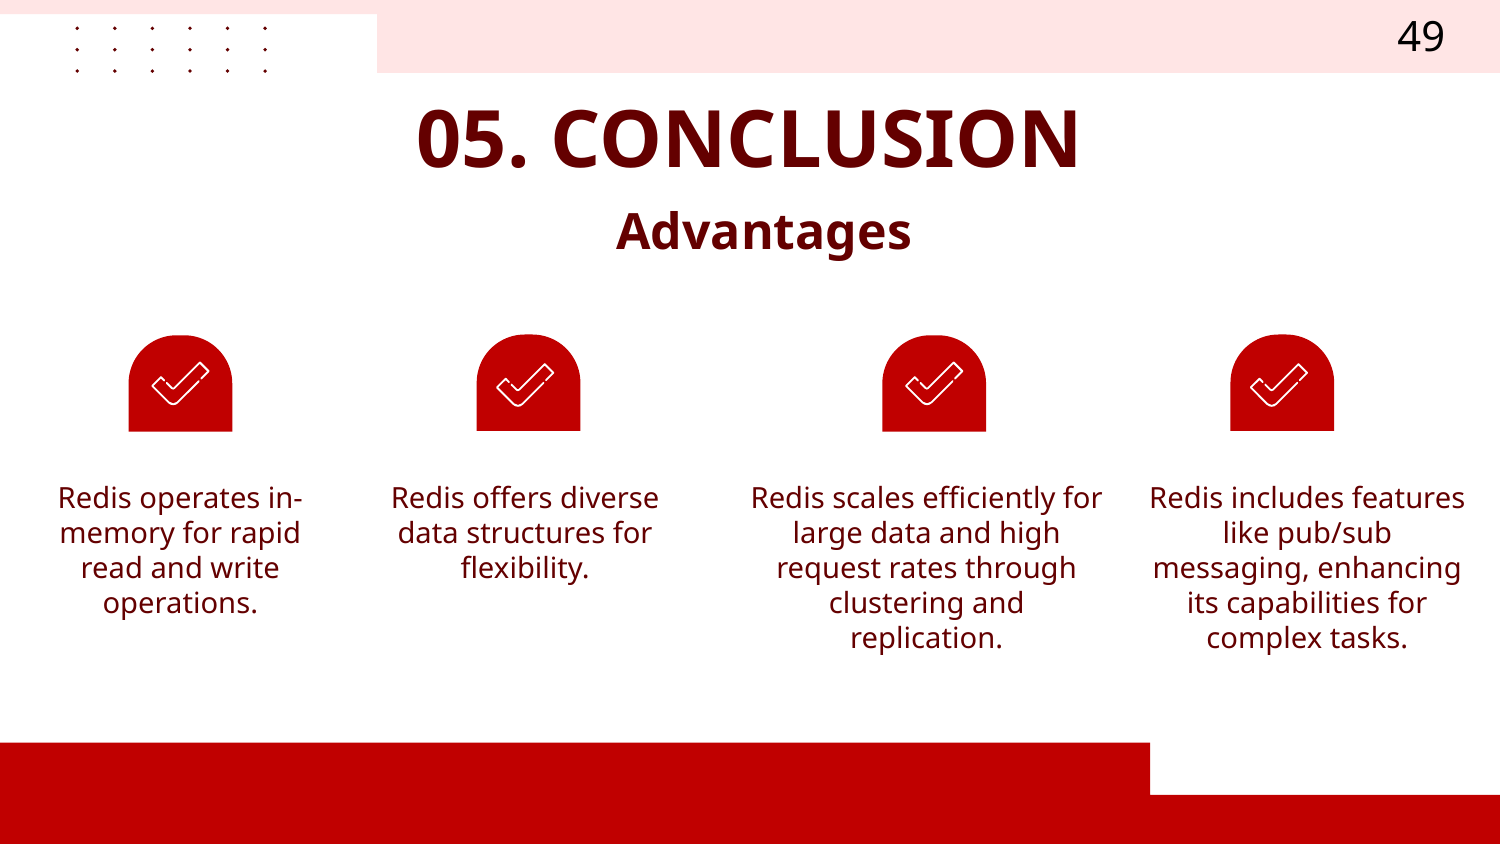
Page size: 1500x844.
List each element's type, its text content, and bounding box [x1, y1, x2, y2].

slide_number 49 [1123, 15, 1461, 61]
text_box [882, 335, 987, 432]
text_box [476, 334, 581, 431]
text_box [495, 362, 555, 408]
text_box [1249, 362, 1309, 408]
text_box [150, 361, 210, 406]
text_box Redis operates in-memory for rapid read and write operations. [17, 464, 344, 635]
text_box Redis includes features like pub/sub messaging, enhancing its capabilities for complex tasks. [1132, 464, 1483, 621]
title 05. CONCLUSION [116, 72, 1383, 192]
text_box Redis offers diverse data structures for flexibility. [358, 464, 693, 600]
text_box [904, 361, 964, 406]
text_box Redis scales efficiently for large data and high request rates through clustering and replication. [734, 464, 1119, 670]
text_box [1230, 334, 1335, 431]
text_box Advantages [452, 184, 1075, 271]
text_box [128, 335, 233, 432]
